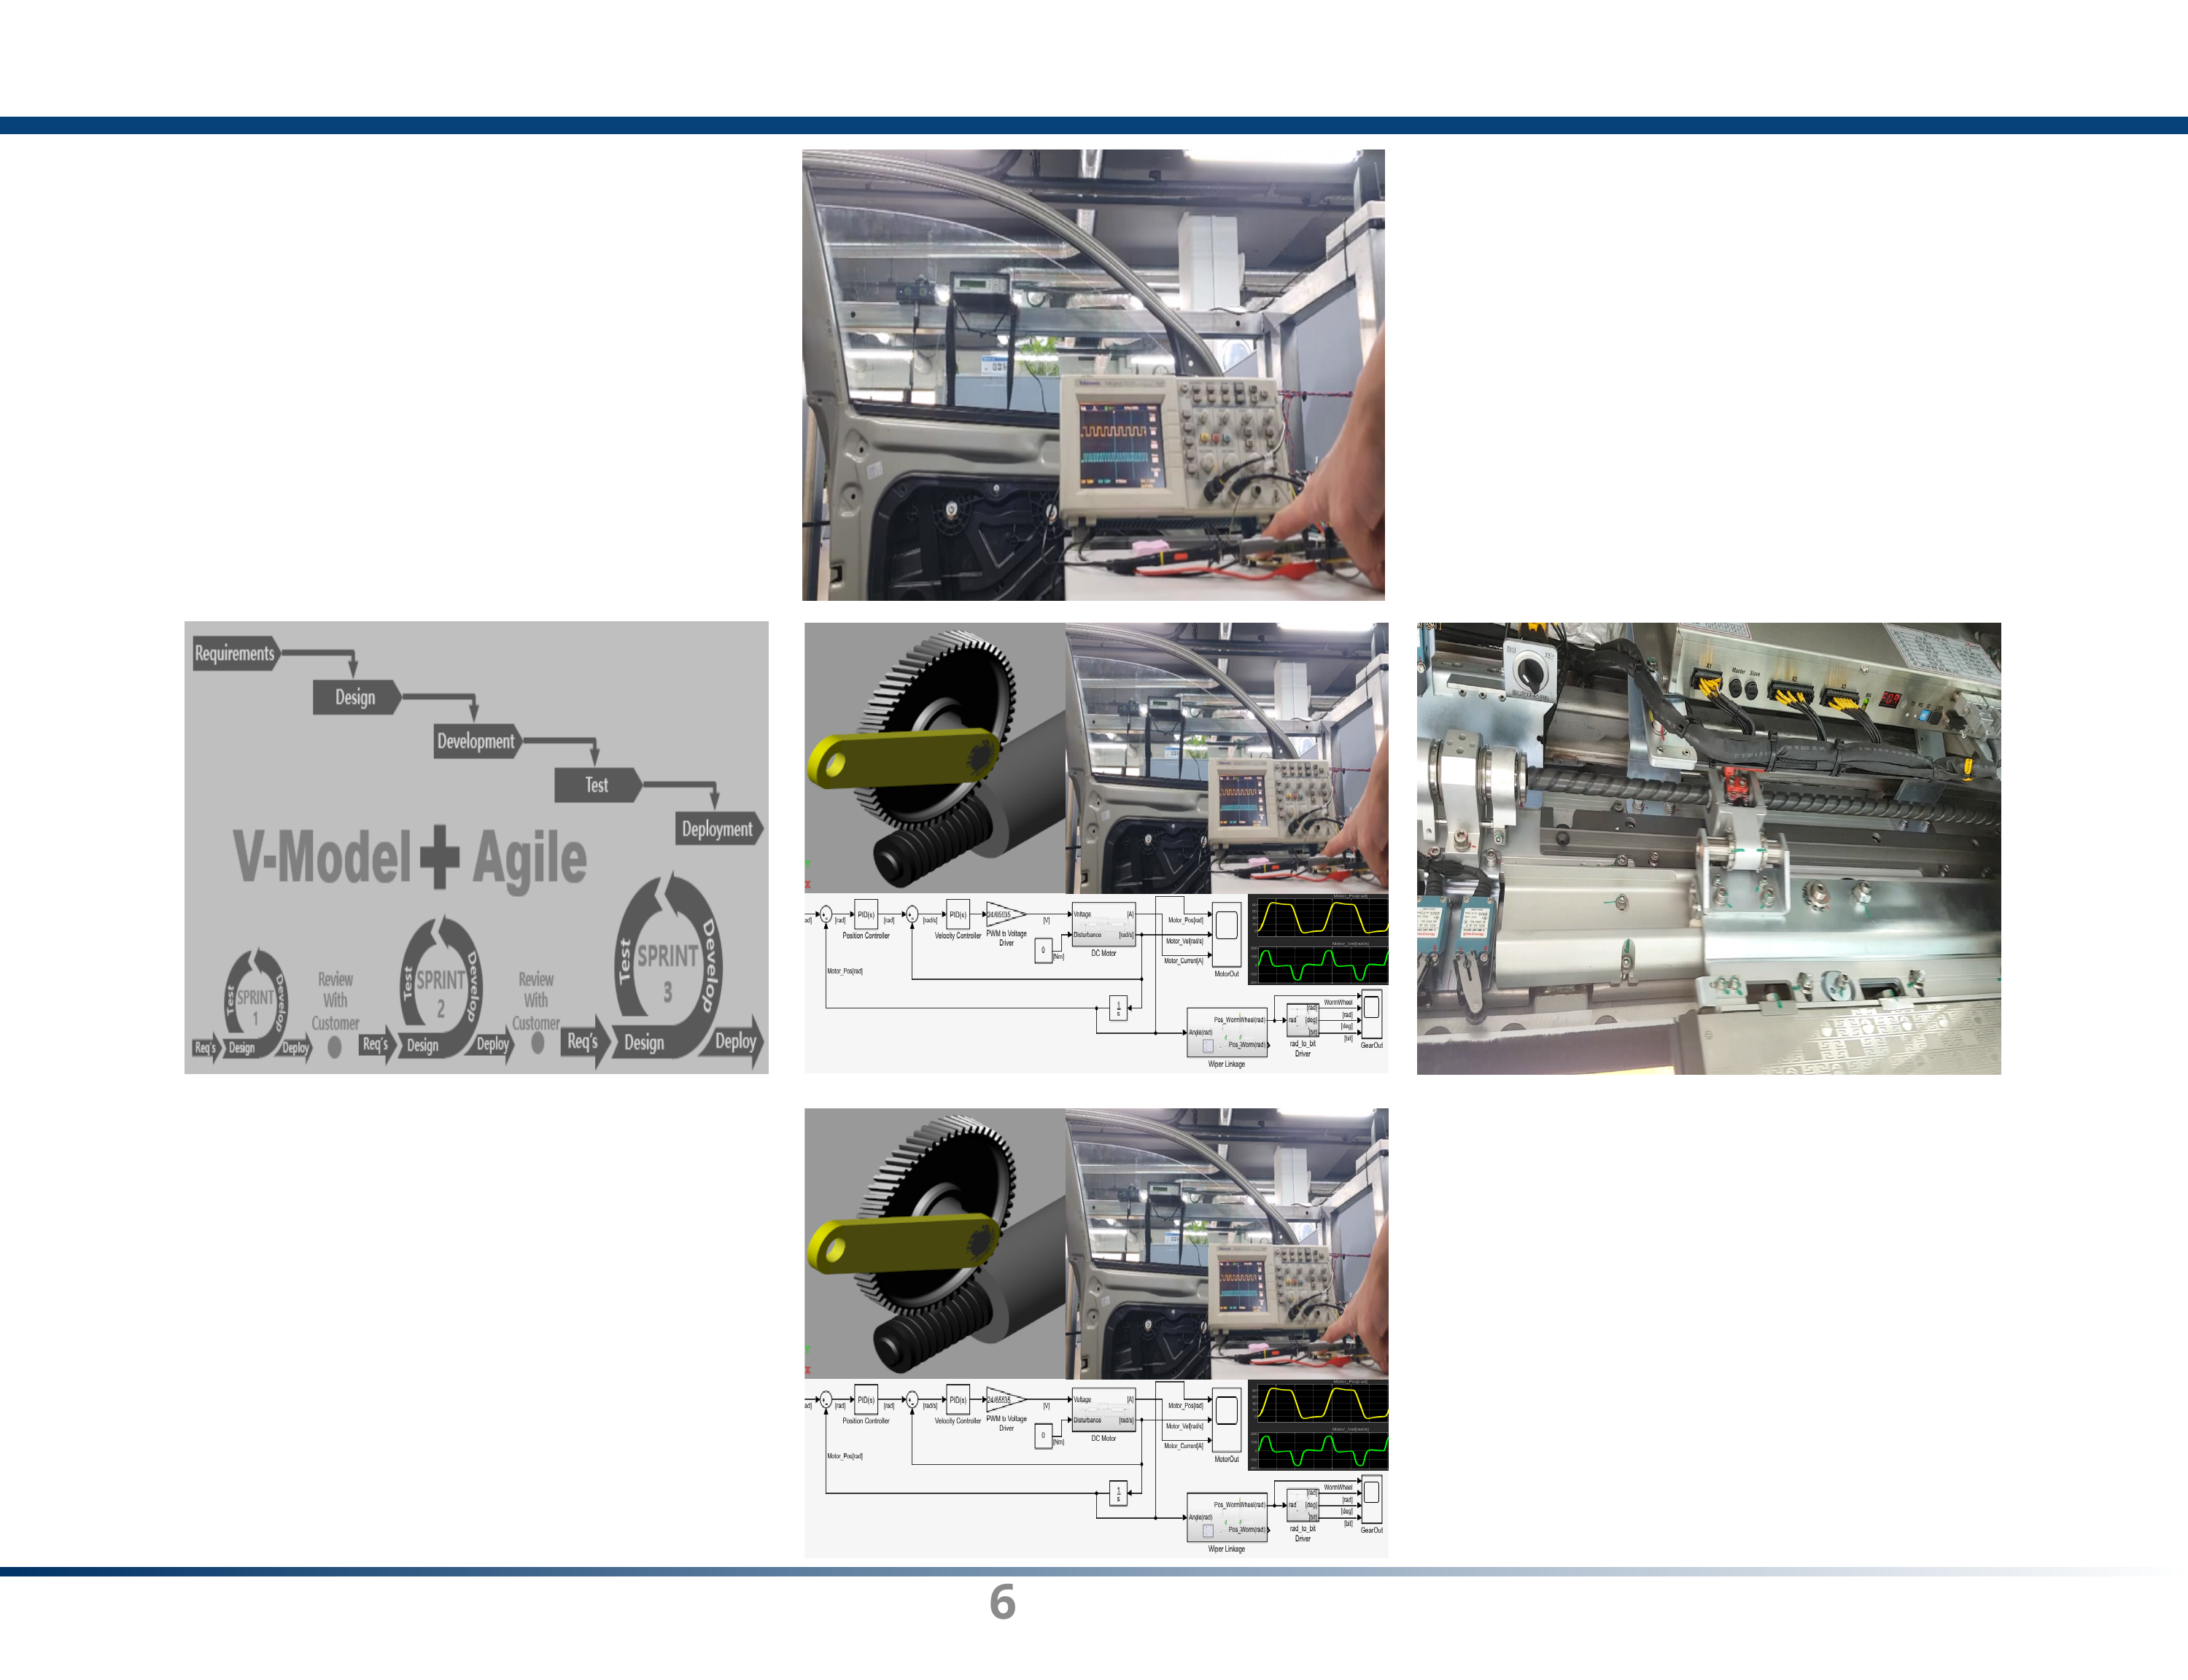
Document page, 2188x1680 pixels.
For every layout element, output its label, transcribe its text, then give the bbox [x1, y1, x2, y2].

picture [185, 621, 769, 1074]
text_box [804, 1108, 1389, 1559]
picture [802, 149, 1386, 602]
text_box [804, 623, 1389, 1073]
slide_number 6 [748, 1558, 1259, 1649]
picture [1417, 622, 2001, 1075]
